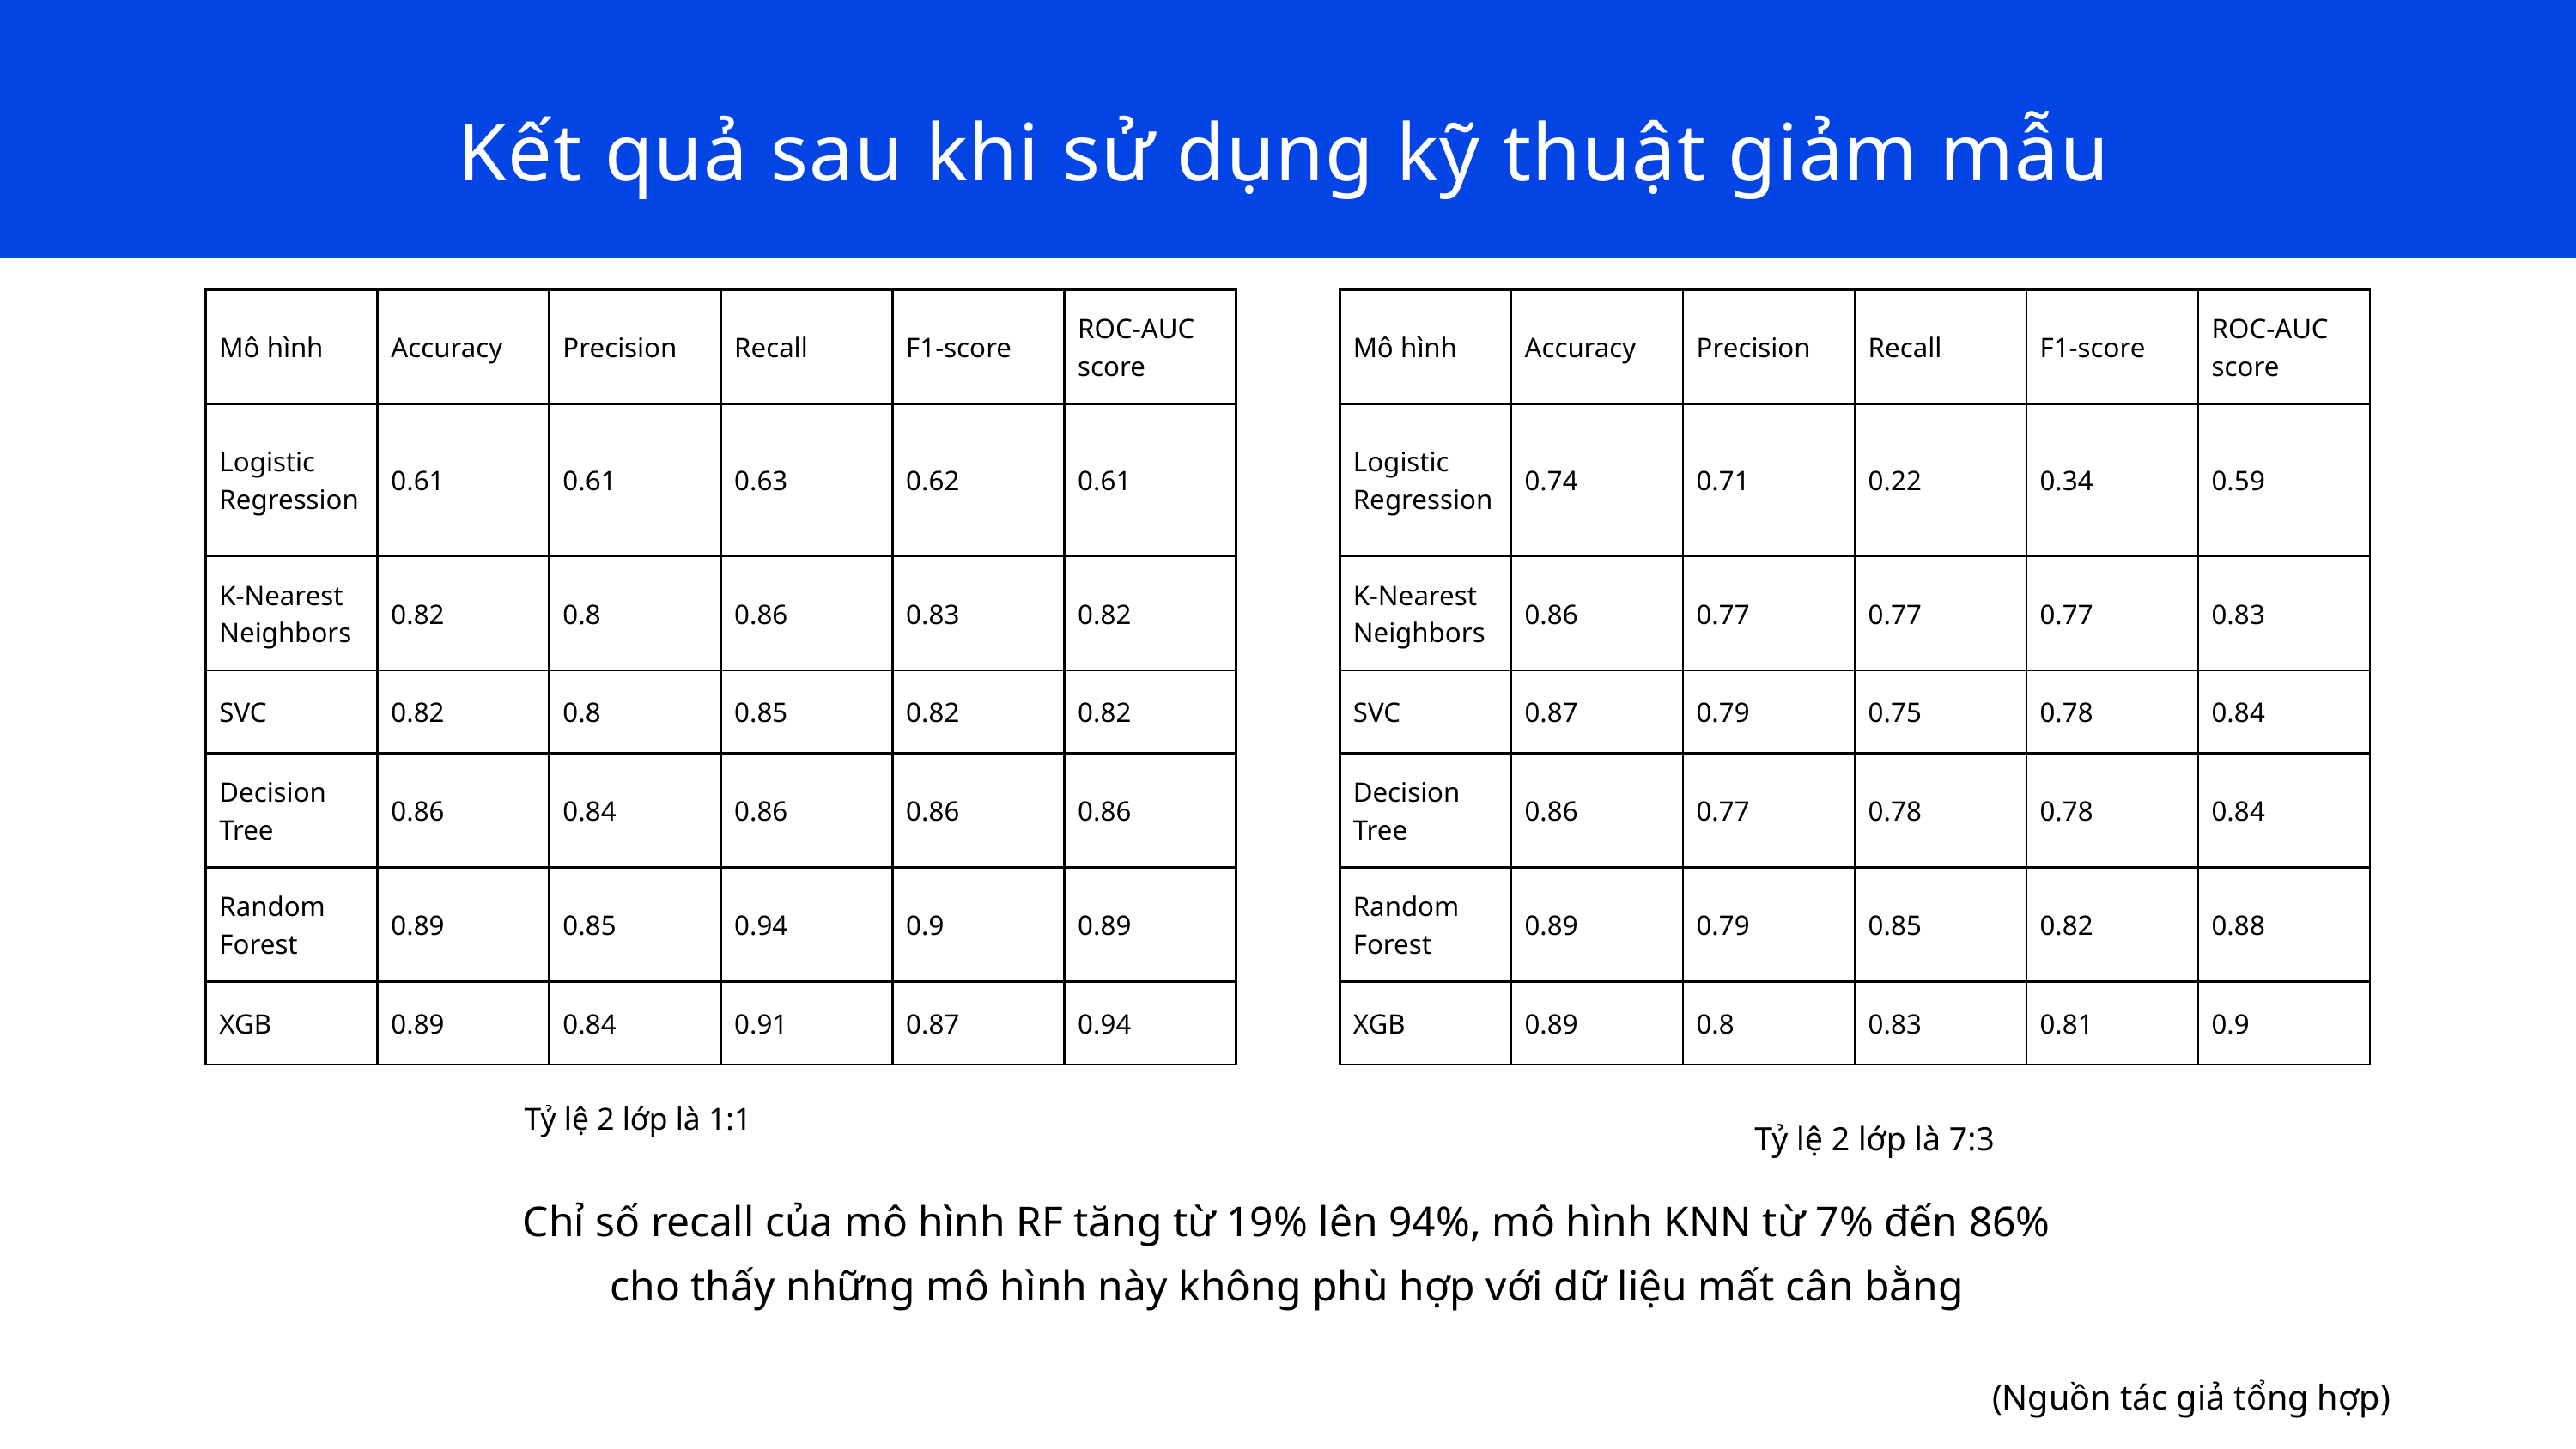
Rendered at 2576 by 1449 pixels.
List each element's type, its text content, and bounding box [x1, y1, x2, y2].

table_cell 0.77 [2027, 557, 2197, 670]
table_cell 0.74 [1512, 405, 1682, 555]
table_header Precision [550, 291, 720, 403]
table_cell 0.61 [550, 405, 720, 555]
table_cell 0.83 [2199, 557, 2369, 670]
table_header F1-score [2027, 291, 2197, 403]
table_header F1-score [894, 291, 1063, 403]
table_cell 0.83 [1856, 983, 2026, 1064]
table_cell 0.8 [550, 557, 720, 670]
table_cell 0.79 [1684, 671, 1854, 752]
table_cell 0.78 [2027, 755, 2197, 866]
table_cell 0.34 [2027, 405, 2197, 555]
table_header Accuracy [379, 291, 548, 403]
table_header Mô hình [1341, 291, 1510, 403]
table_cell 0.84 [2199, 671, 2369, 752]
table_cell 0.91 [722, 983, 891, 1064]
table_cell 0.86 [722, 557, 891, 670]
table_cell 0.8 [1684, 983, 1854, 1064]
table_header ROC-AUC score [1066, 291, 1235, 403]
table_cell 0.86 [894, 755, 1063, 866]
table_cell 0.87 [1512, 671, 1682, 752]
table_cell Random Forest [1341, 869, 1510, 980]
table_cell 0.8 [550, 671, 720, 752]
table_cell SVC [207, 671, 376, 752]
table_cell 0.86 [722, 755, 891, 866]
table_cell 0.89 [1512, 983, 1682, 1064]
table_cell 0.84 [550, 983, 720, 1064]
table_cell Random Forest [207, 869, 376, 980]
table_cell 0.61 [379, 405, 548, 555]
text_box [0, 0, 2576, 258]
table_cell 0.86 [379, 755, 548, 866]
table_cell Logistic Regression [1341, 405, 1510, 555]
table_cell 0.22 [1856, 405, 2026, 555]
table_header Mô hình [207, 291, 376, 403]
table_header Accuracy [1512, 291, 1682, 403]
table_cell 0.9 [894, 869, 1063, 980]
table_cell XGB [207, 983, 376, 1064]
table_cell 0.63 [722, 405, 891, 555]
table_cell 0.82 [379, 671, 548, 752]
table_cell 0.84 [550, 755, 720, 866]
table_cell 0.89 [1512, 869, 1682, 980]
table_cell 0.89 [379, 869, 548, 980]
table_cell 0.82 [1066, 557, 1235, 670]
table_cell 0.86 [1512, 755, 1682, 866]
table_cell 0.82 [1066, 671, 1235, 752]
table_header ROC-AUC score [2199, 291, 2369, 403]
table_cell 0.86 [1512, 557, 1682, 670]
table_cell 0.82 [2027, 869, 2197, 980]
table_cell XGB [1341, 983, 1510, 1064]
table_cell 0.82 [894, 671, 1063, 752]
table_cell 0.77 [1684, 755, 1854, 866]
table_cell 0.77 [1684, 557, 1854, 670]
table_cell 0.94 [722, 869, 891, 980]
text_box Tỷ lệ 2 lớp là 7:3 [1754, 1106, 2052, 1157]
table_cell 0.9 [2199, 983, 2369, 1064]
table_cell Decision Tree [1341, 755, 1510, 866]
table_cell Decision Tree [207, 755, 376, 866]
table_cell 0.94 [1066, 983, 1235, 1064]
table_cell 0.82 [379, 557, 548, 670]
text_box Chỉ số recall của mô hình RF tăng từ 19% lên 94%, mô hình KNN từ 7% đến 86% cho thấy những mô hình này không phù hợp với dữ liệu mất cân bằng [494, 1181, 2082, 1309]
table_cell K-Nearest Neighbors [1341, 557, 1510, 670]
table_cell 0.77 [1856, 557, 2026, 670]
table_cell 0.61 [1066, 405, 1235, 555]
table_cell 0.88 [2199, 869, 2369, 980]
table_cell 0.85 [1856, 869, 2026, 980]
table_cell 0.78 [2027, 671, 2197, 752]
table_header Recall [1856, 291, 2026, 403]
table_cell 0.85 [550, 869, 720, 980]
text_box (Nguồn tác giả tổng hợp) [1990, 1369, 2402, 1417]
table_cell 0.86 [1066, 755, 1235, 866]
text_box Tỷ lệ 2 lớp là 1:1 [524, 1088, 844, 1137]
table_cell 0.87 [894, 983, 1063, 1064]
table_header Recall [722, 291, 891, 403]
table_cell K-Nearest Neighbors [207, 557, 376, 670]
table_cell 0.89 [1066, 869, 1235, 980]
table_cell 0.75 [1856, 671, 2026, 752]
table_cell 0.62 [894, 405, 1063, 555]
table_cell 0.81 [2027, 983, 2197, 1064]
table_cell 0.89 [379, 983, 548, 1064]
table_cell Logistic Regression [207, 405, 376, 555]
table_cell 0.83 [894, 557, 1063, 670]
table_cell 0.78 [1856, 755, 2026, 866]
table_header Precision [1684, 291, 1854, 403]
table_cell SVC [1341, 671, 1510, 752]
table_cell 0.85 [722, 671, 891, 752]
table_cell 0.59 [2199, 405, 2369, 555]
table_cell 0.71 [1684, 405, 1854, 555]
table_cell 0.79 [1684, 869, 1854, 980]
table_cell 0.84 [2199, 755, 2369, 866]
